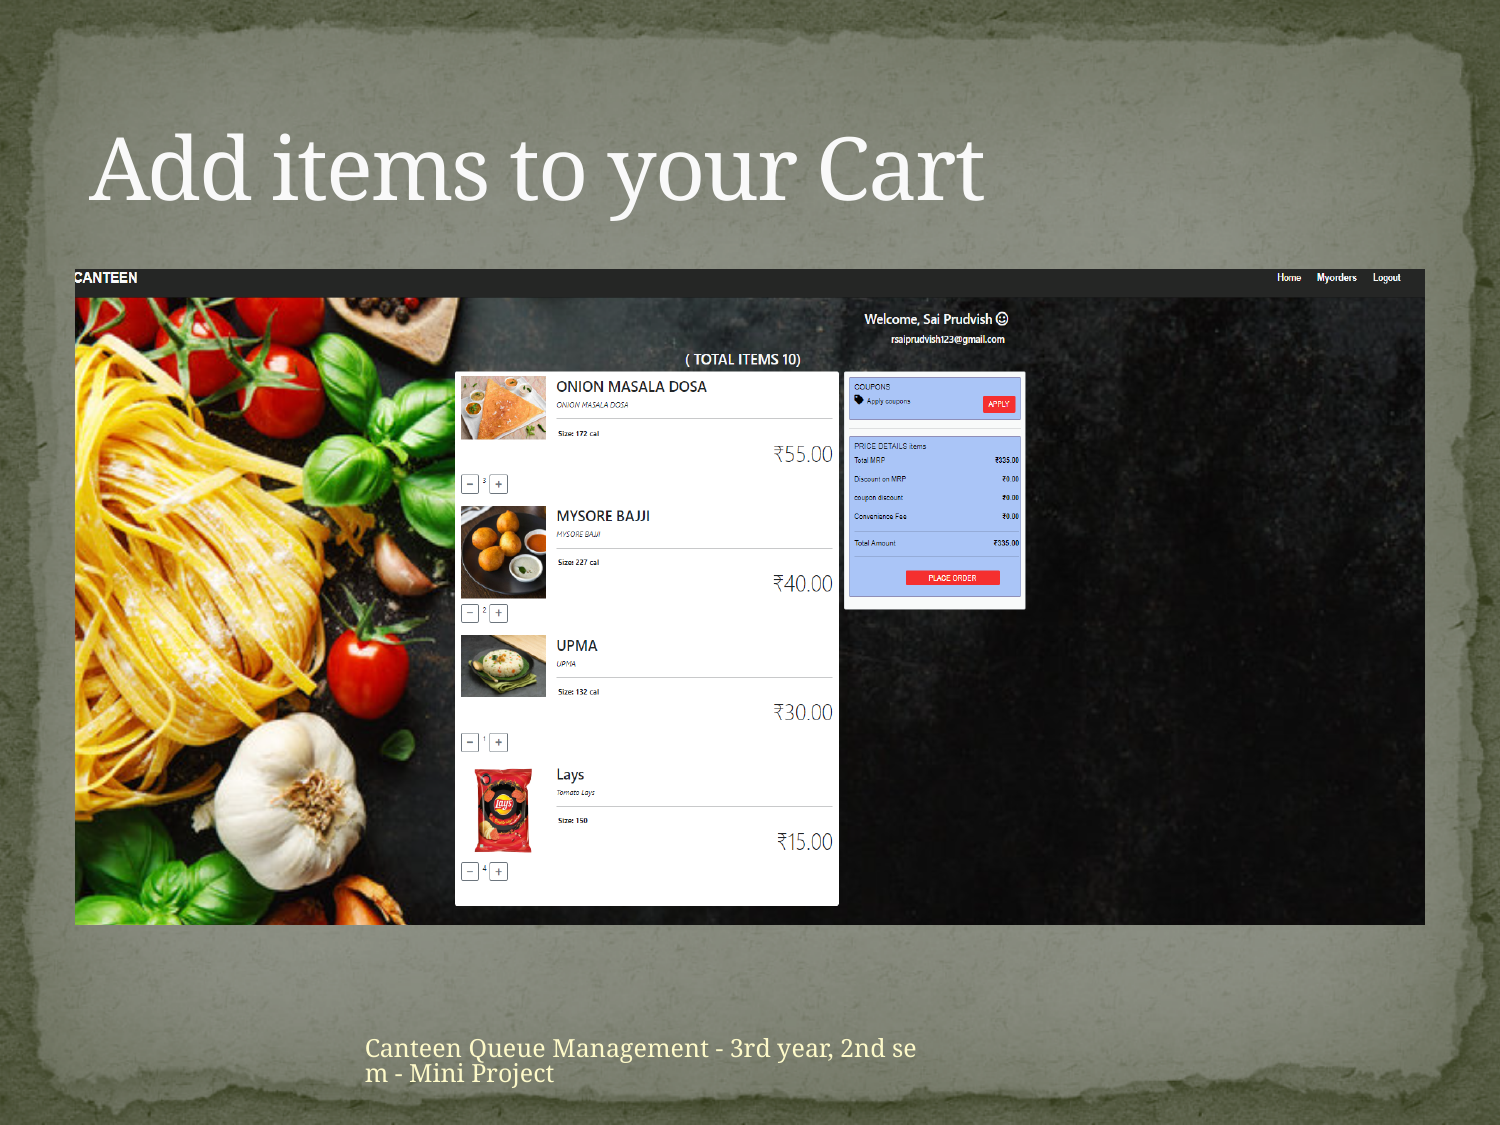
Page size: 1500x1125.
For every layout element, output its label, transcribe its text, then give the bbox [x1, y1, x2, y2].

title Add items to your Cart [74, 24, 1425, 225]
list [75, 270, 1425, 926]
footer Canteen Queue Management - 3rd year, 2nd sem - Mini Project [350, 1017, 938, 1081]
